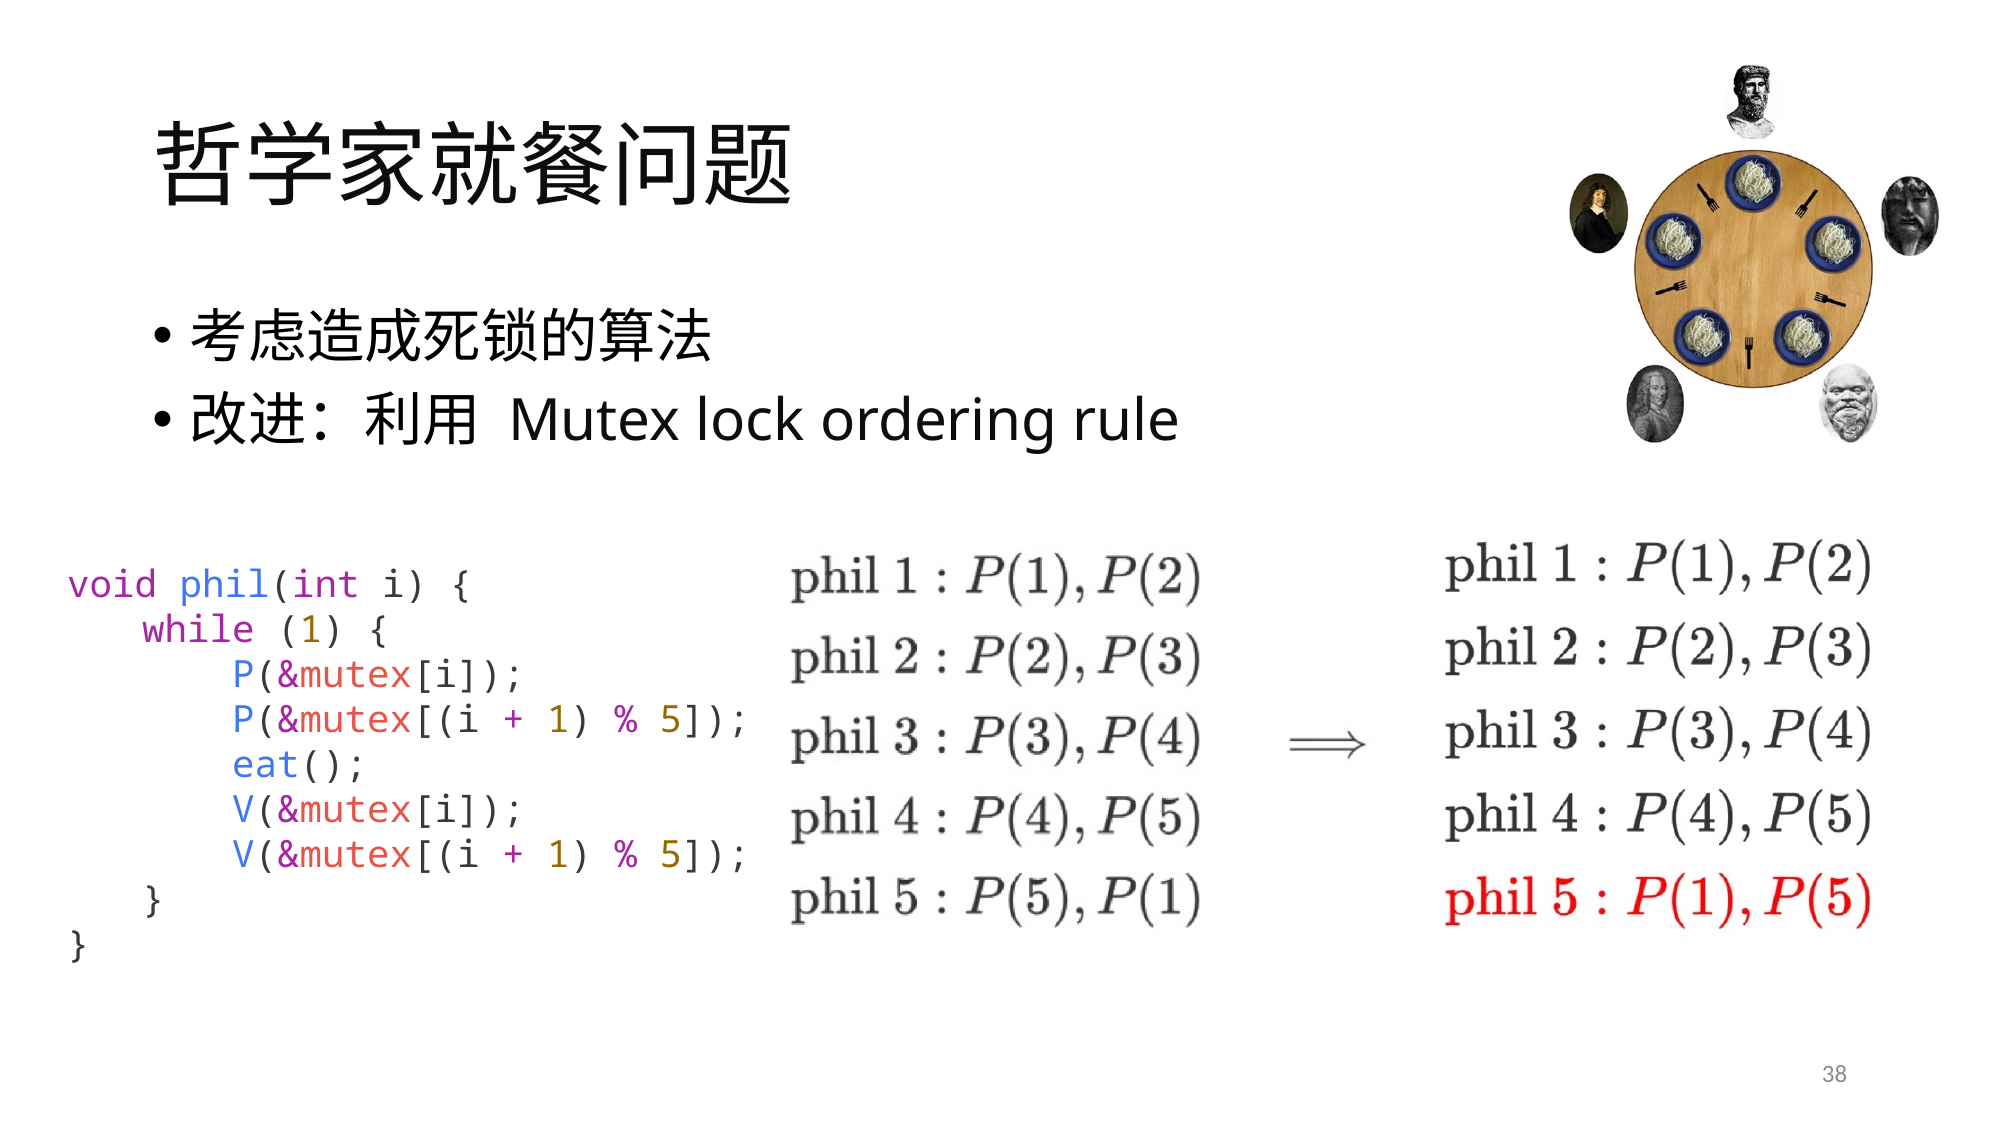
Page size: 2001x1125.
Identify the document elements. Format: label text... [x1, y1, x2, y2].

picture [1417, 523, 1901, 963]
title 哲学家就餐问题 [137, 59, 1567, 278]
list 考虑造成死锁的算法 改进：利用 Mutex lock ordering rule [137, 299, 1567, 1014]
picture [766, 522, 1229, 962]
text_box void phil(int i) { while (1) { P(&mutex[i]); P(&mutex[(i + 1) % 5]); eat(); V(&mutex[i]); V(&mutex[(i + 1) % 5]); } } [52, 507, 767, 972]
picture [1567, 59, 1939, 445]
slide_number 38 [1412, 1042, 1863, 1103]
picture [1250, 700, 1396, 785]
